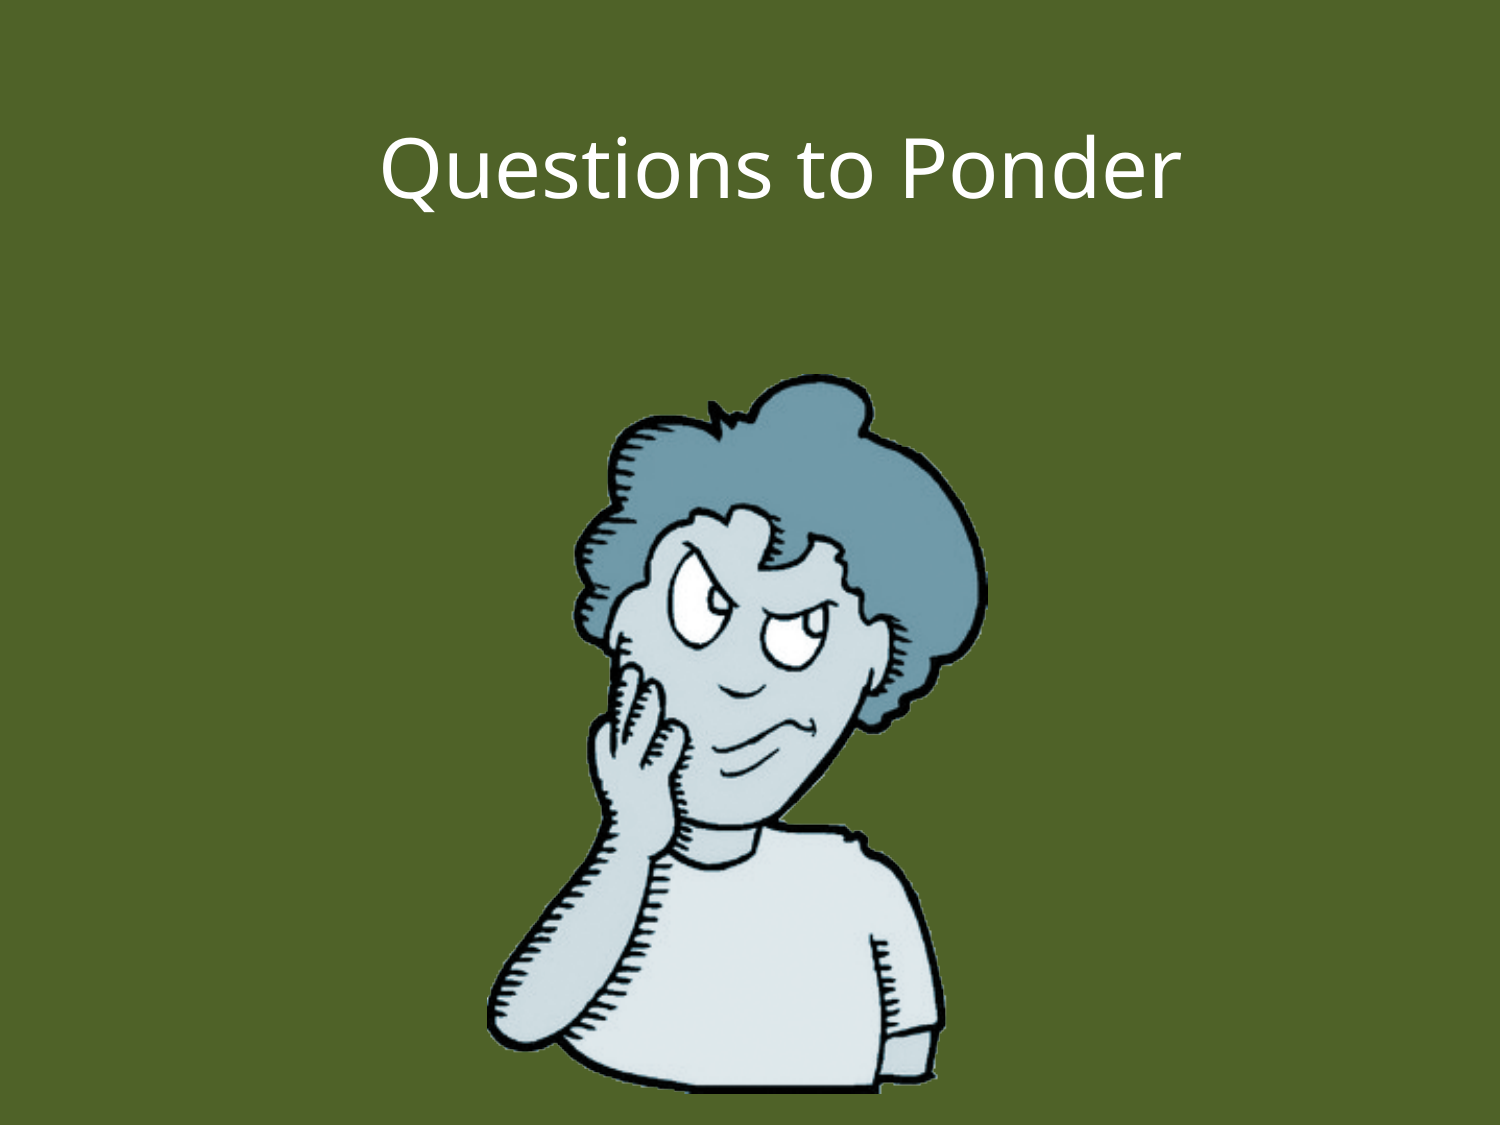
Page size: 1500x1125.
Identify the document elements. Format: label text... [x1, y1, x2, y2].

text_box Questions to Ponder [299, 107, 1263, 223]
picture [487, 374, 988, 1094]
